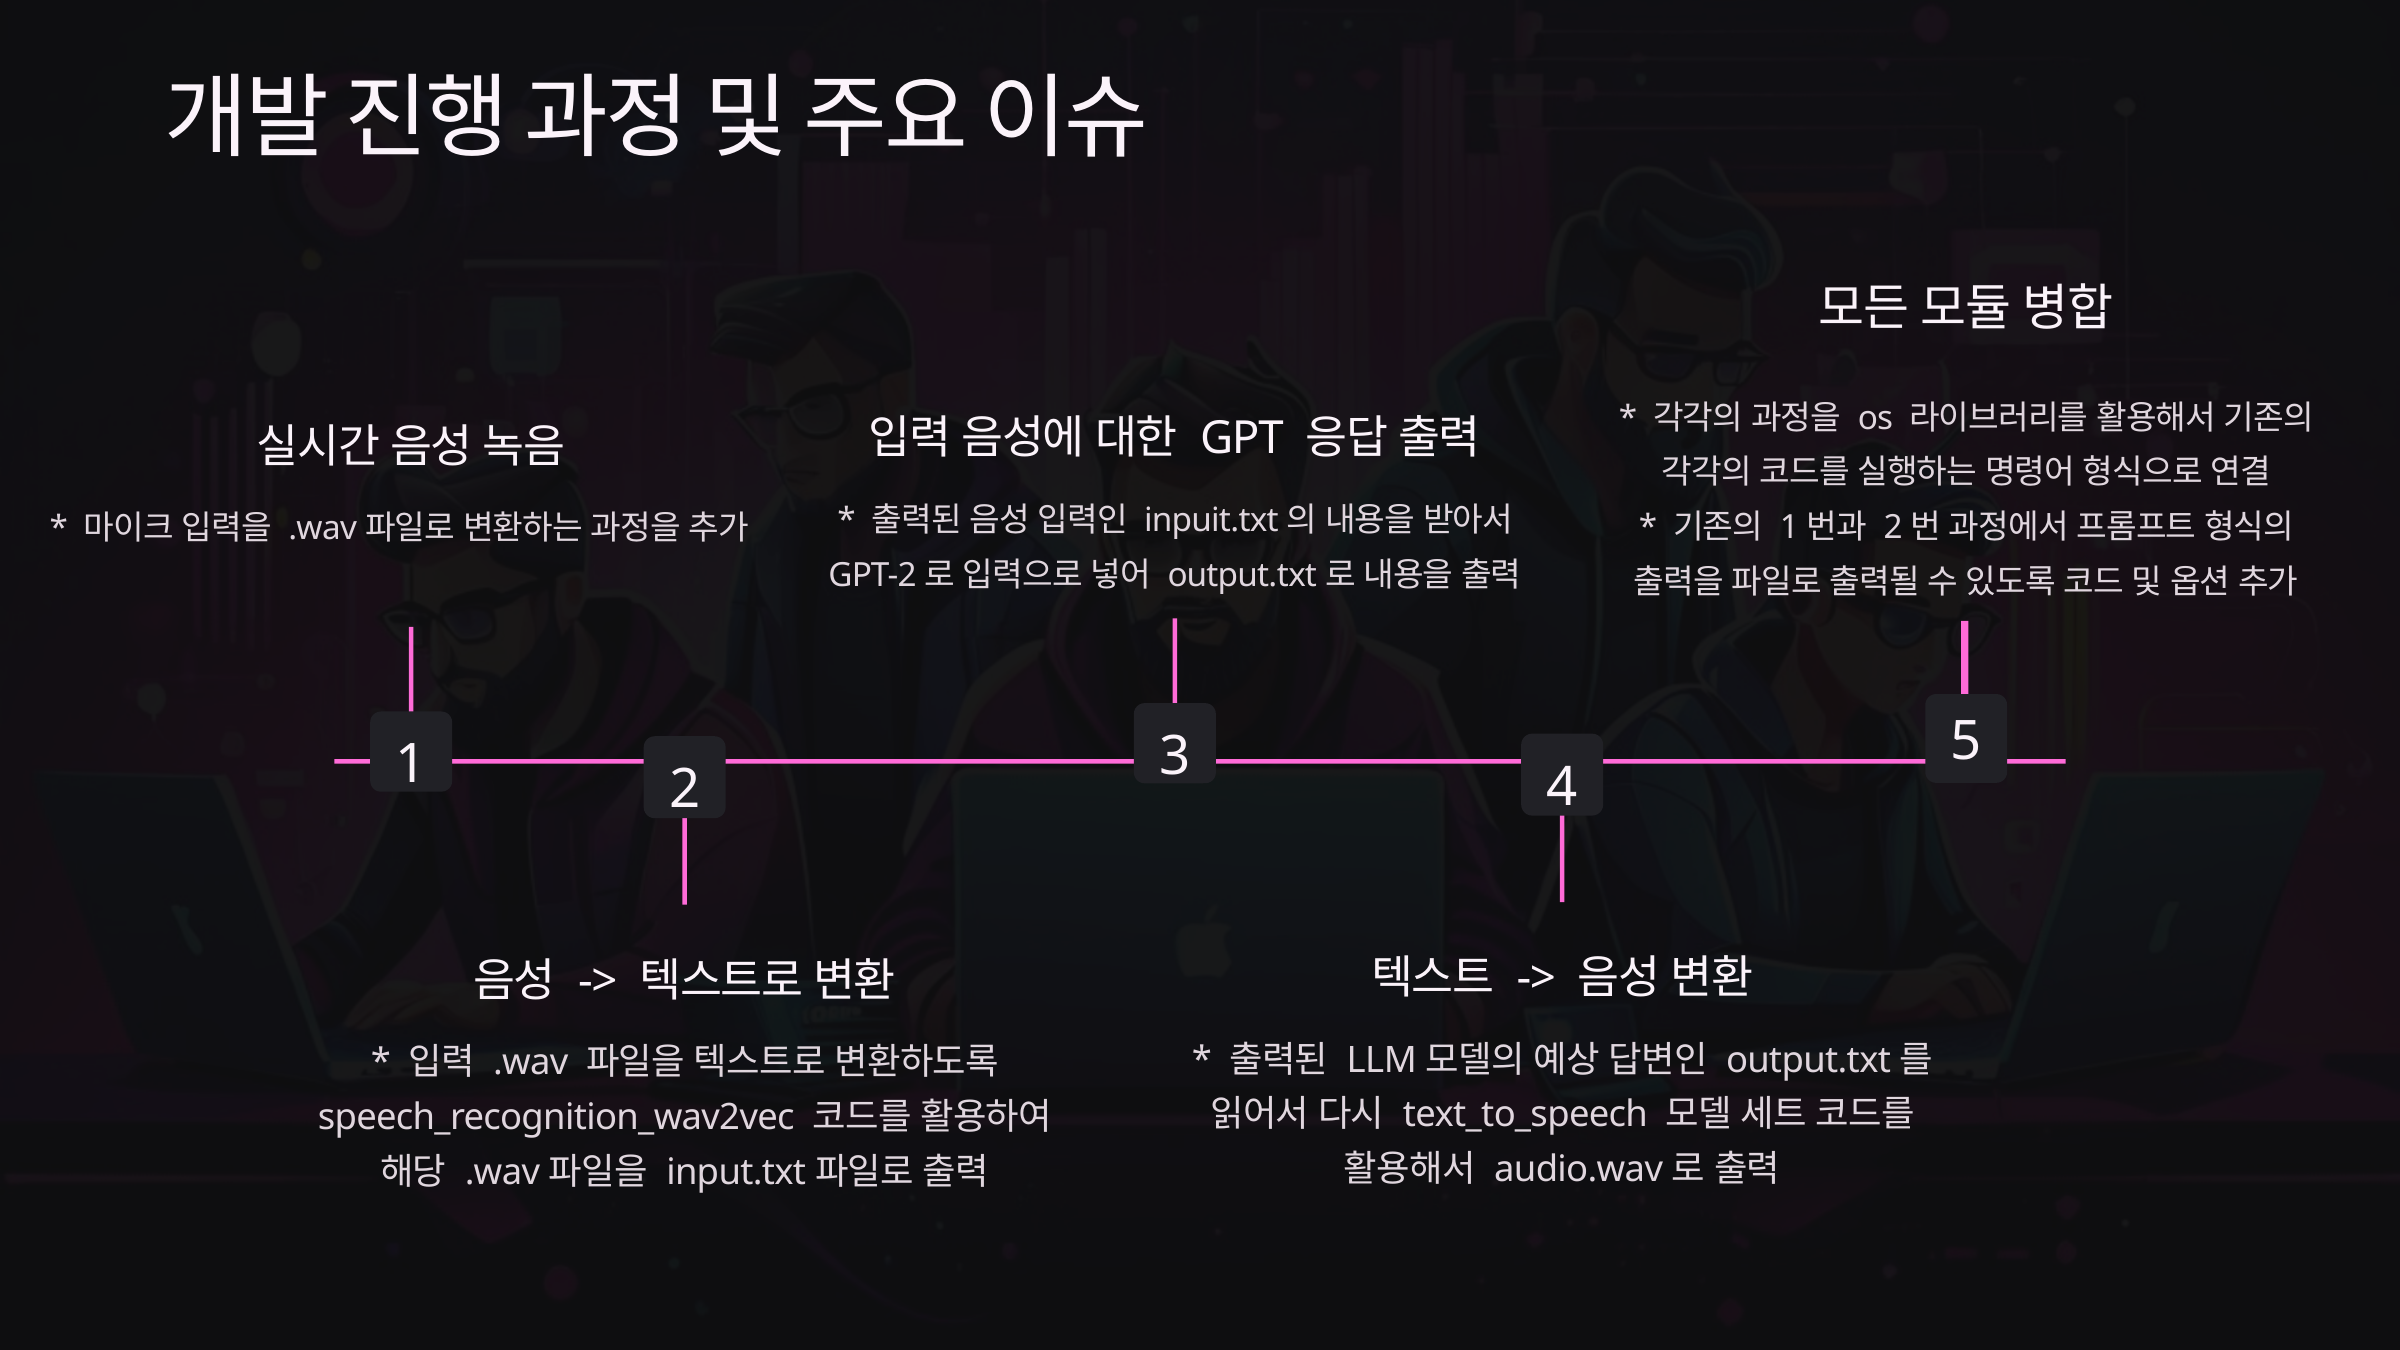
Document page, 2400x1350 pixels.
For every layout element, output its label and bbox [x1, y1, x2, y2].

text_box [297, 735, 1073, 1130]
text_box [0, 406, 782, 792]
text_box [1174, 733, 1950, 1127]
text_box [787, 398, 1563, 784]
text_box [1578, 270, 2354, 784]
picture [0, 0, 2400, 1350]
